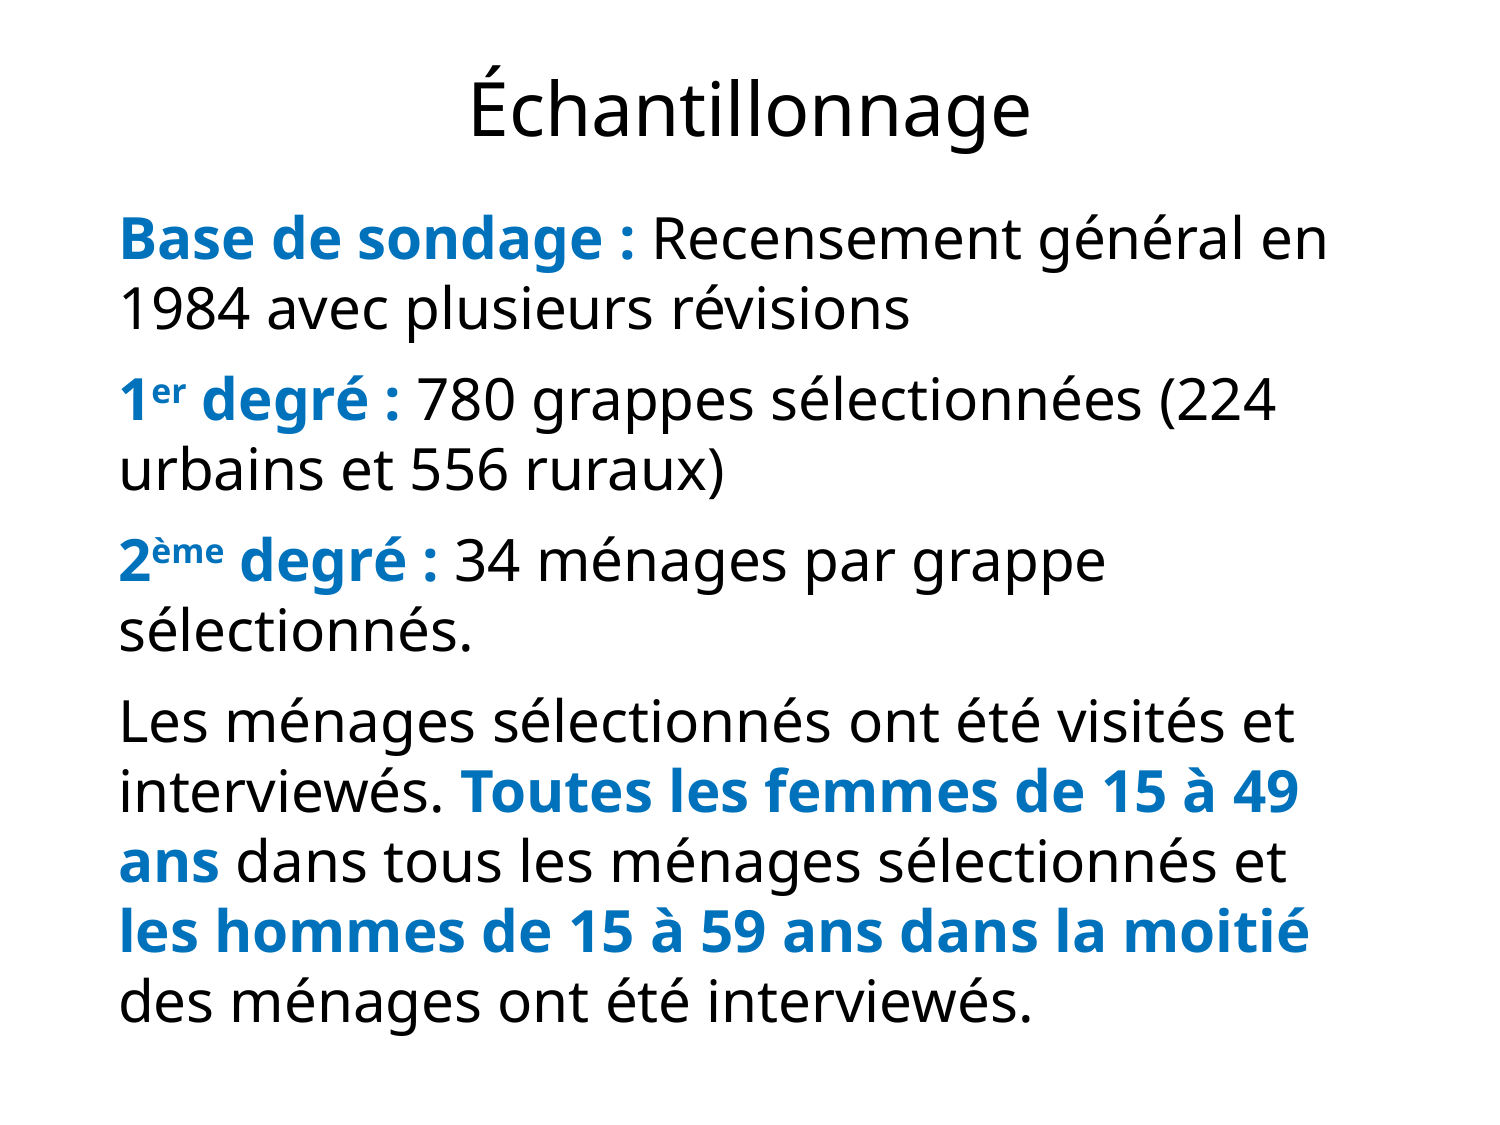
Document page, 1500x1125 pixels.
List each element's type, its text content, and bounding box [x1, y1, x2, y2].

list Base de sondage : Recensement général en 1984 avec plusieurs révisions 1er degré : 780 grappes sélectionnées (224 urbains et 556 ruraux) 2ème degré : 34 ménages par grappe sélectionnés. Les ménages sélectionnés ont été visités et interviewés. Toutes les femmes de 15 à 49 ans dans tous les ménages sélectionnés et les hommes de 15 à 59 ans dans la moitié des ménages ont été interviewés. [103, 193, 1397, 1071]
title Échantillonnage [103, 54, 1397, 170]
